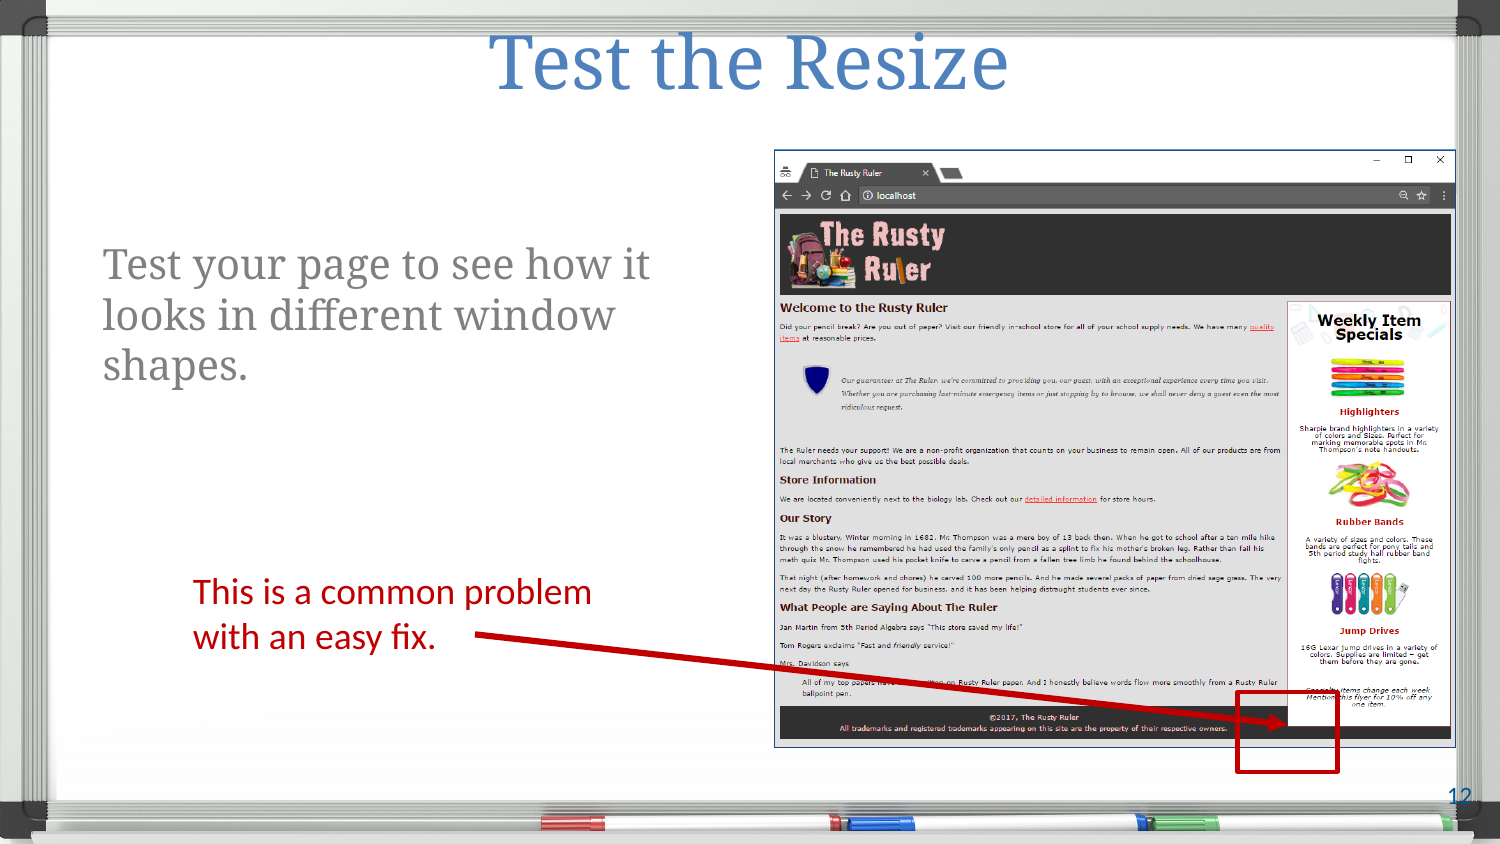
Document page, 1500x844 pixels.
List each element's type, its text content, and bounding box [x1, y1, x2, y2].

picture [0, 0, 1500, 844]
list Test your page to see how it looks in different window shapes. [87, 230, 732, 431]
title Test the Resize [12, 9, 1488, 110]
slide_number 12 [1387, 771, 1488, 817]
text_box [474, 634, 1288, 725]
text_box This is a common problem with an easy fix. [178, 559, 641, 665]
text_box [1235, 757, 1340, 774]
